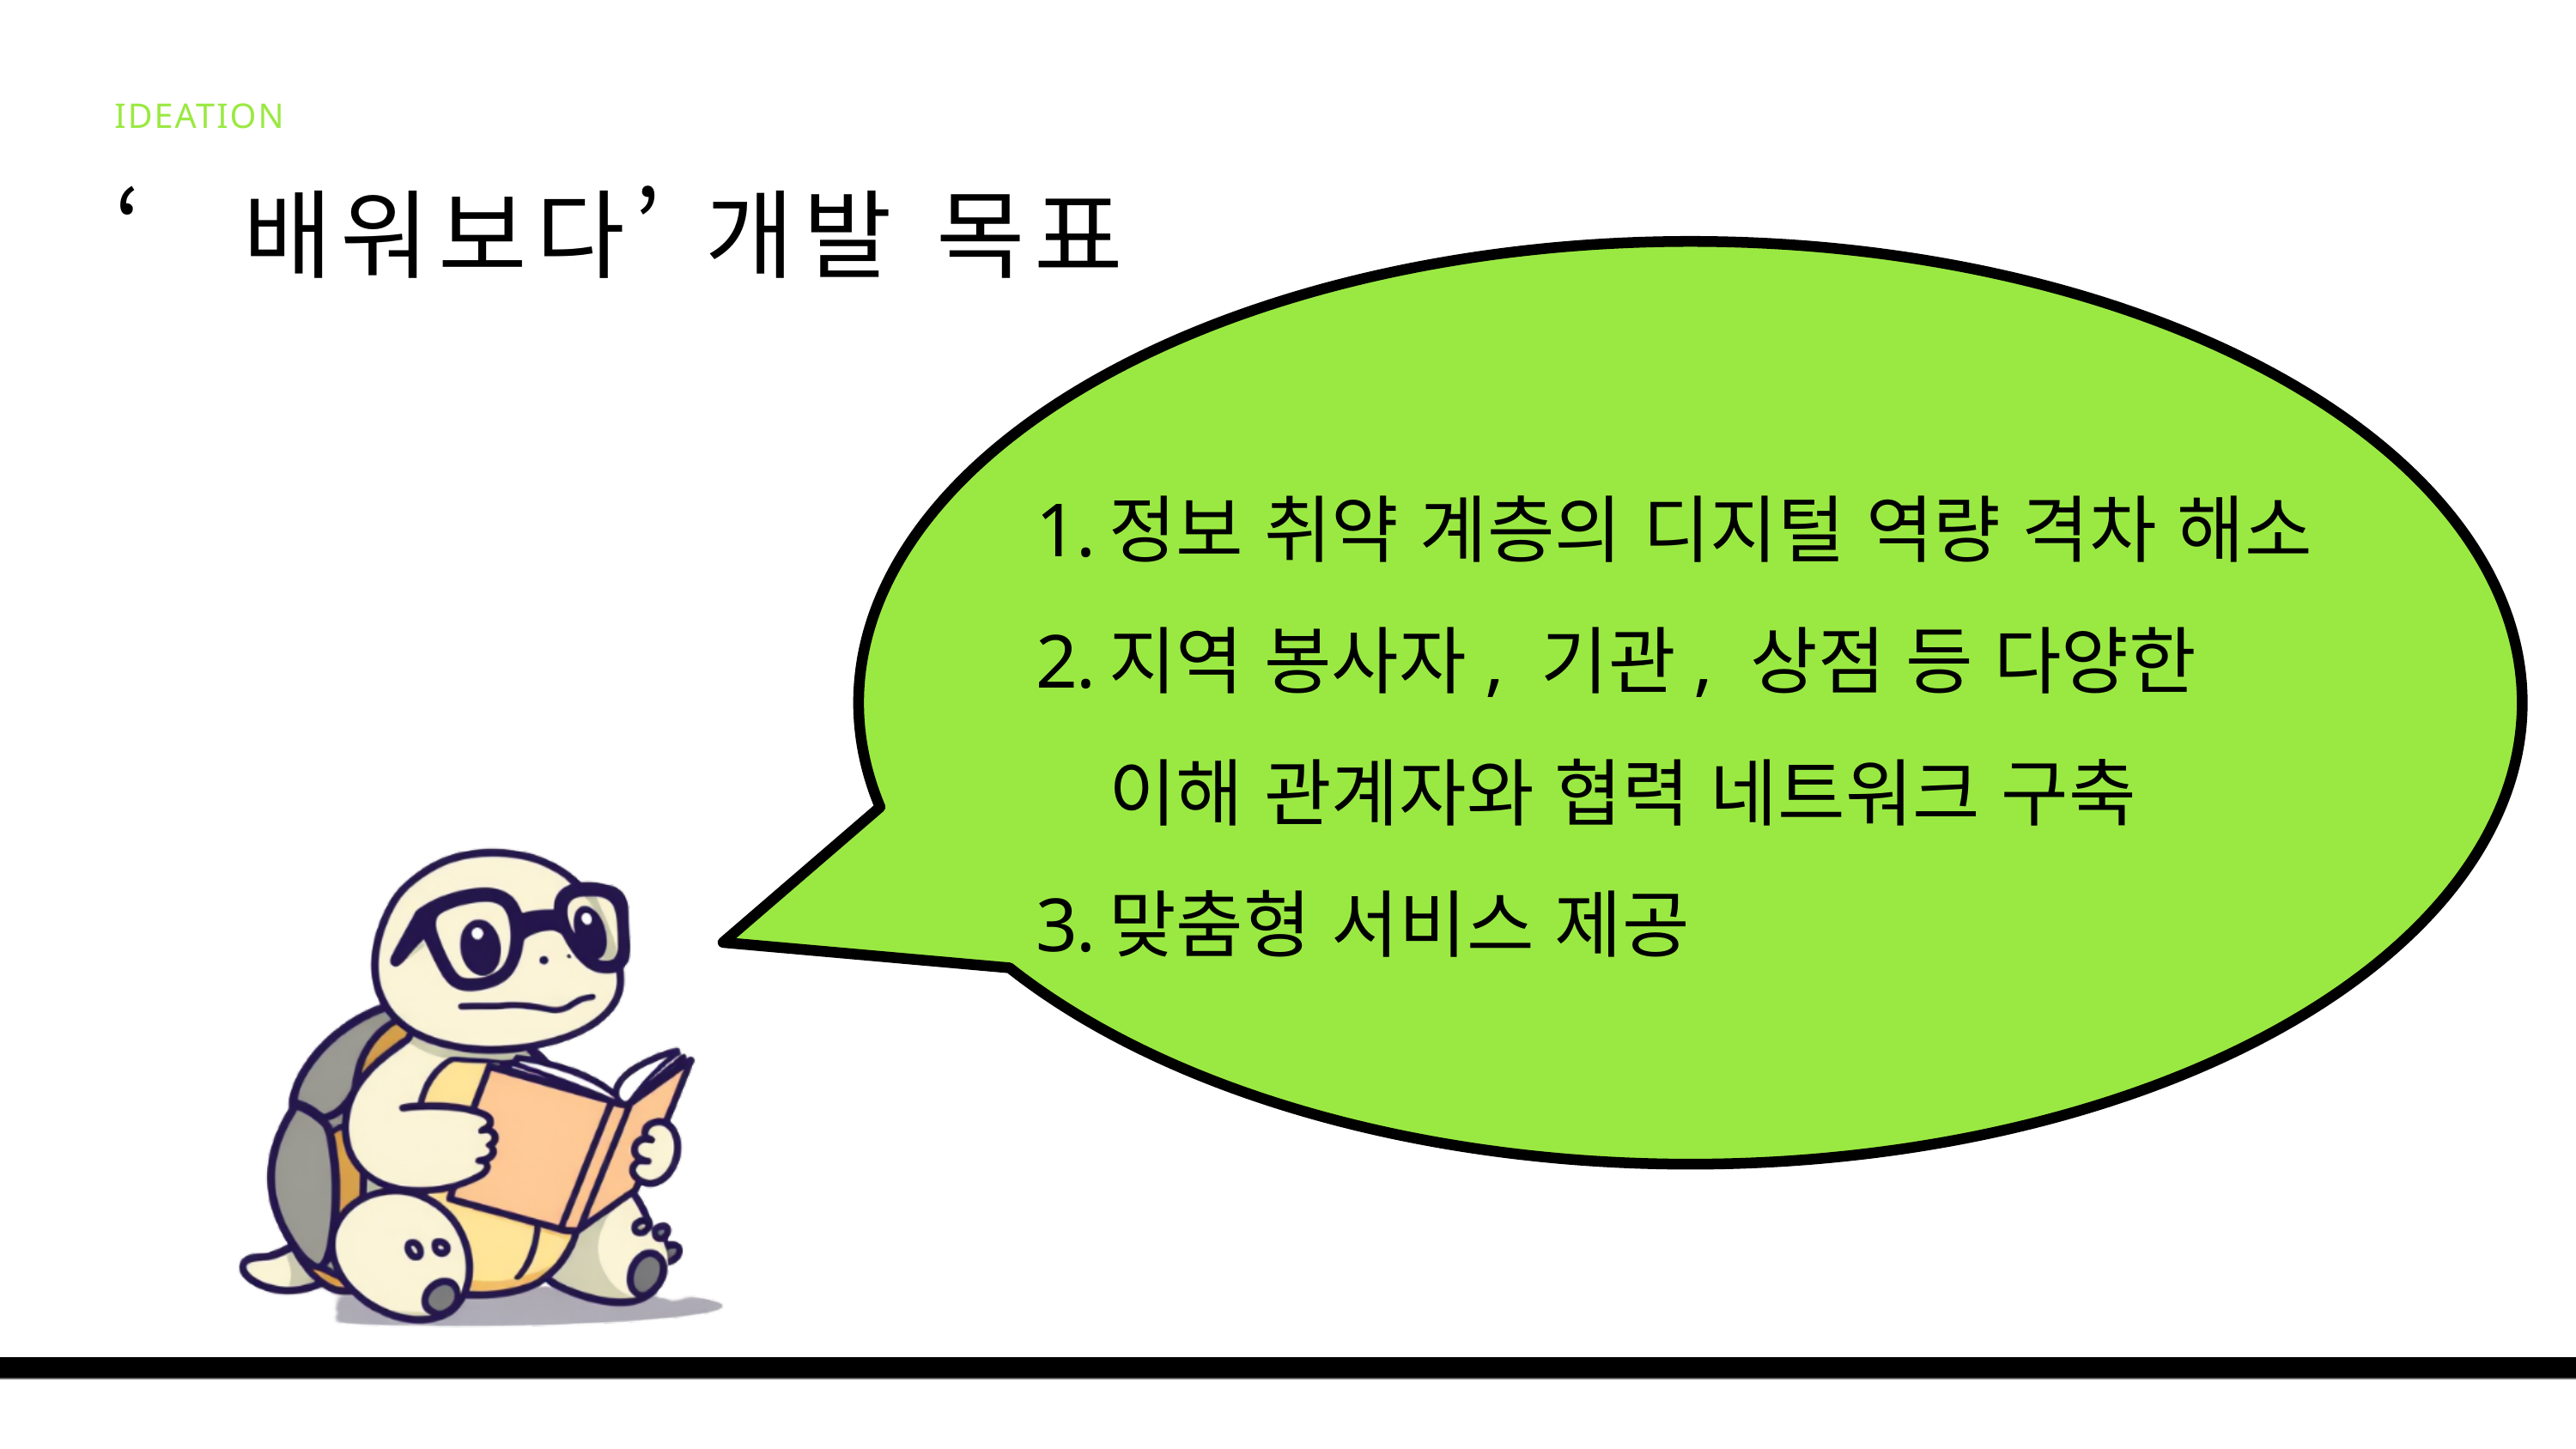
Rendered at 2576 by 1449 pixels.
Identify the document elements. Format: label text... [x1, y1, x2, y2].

text_box 정보 취약 계층의 디지털 역량 격차 해소 지역 봉사자, 기관, 상점 등 다양한 이해 관계자와 협력 네트워크 구축 맞춤형 서비스 제공 [1023, 432, 2349, 973]
picture [0, 831, 2576, 1379]
text_box IDEATION [114, 93, 653, 130]
text_box [733, 336, 2524, 1167]
text_box ‘배워보다’ 개발 목표 [114, 130, 2201, 342]
